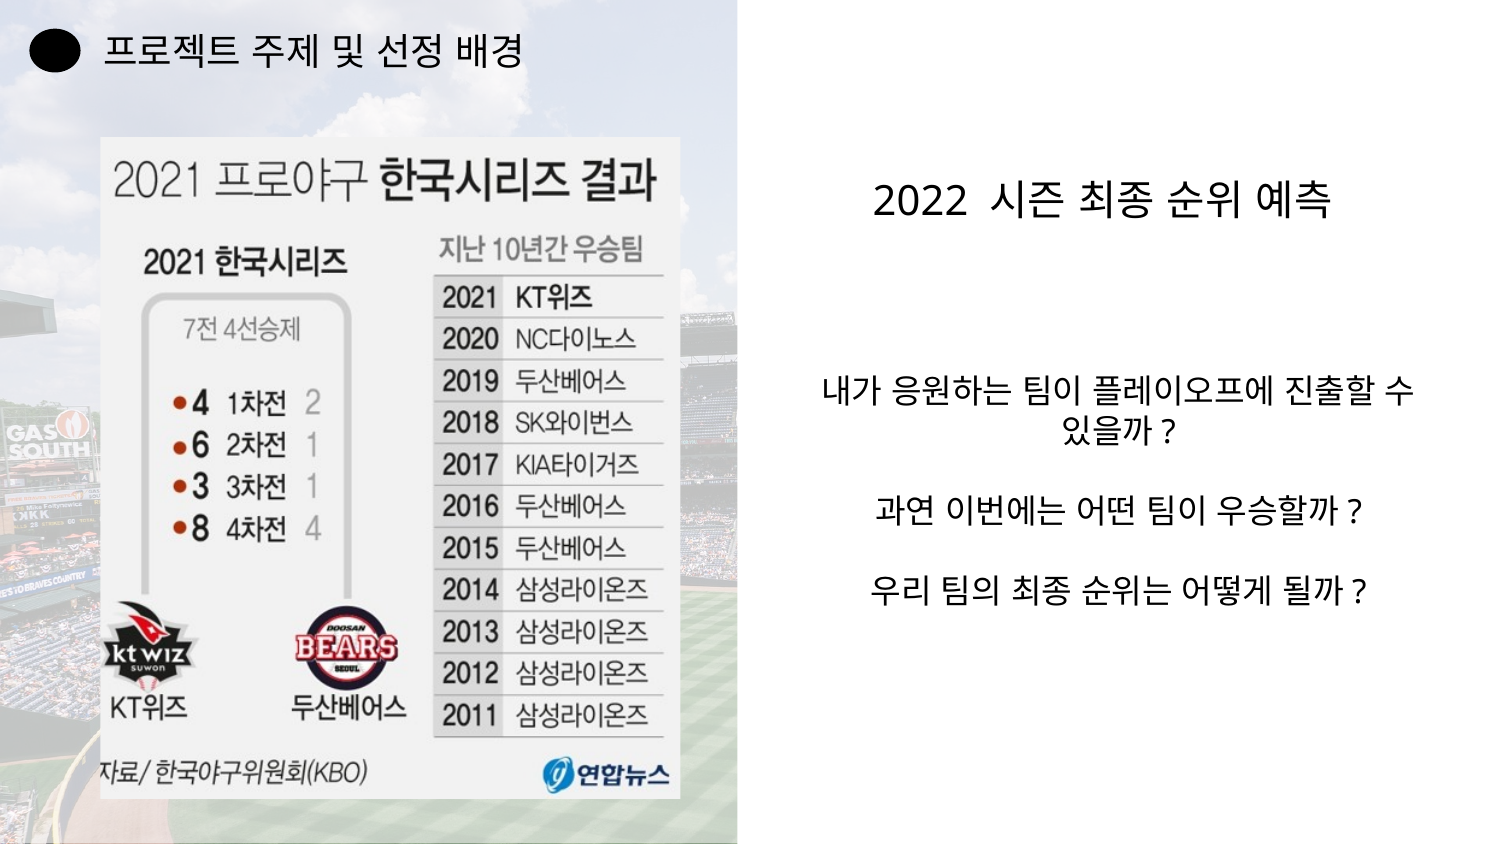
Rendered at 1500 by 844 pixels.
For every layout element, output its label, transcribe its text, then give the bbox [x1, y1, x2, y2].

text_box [29, 19, 570, 81]
picture [0, 0, 738, 844]
text_box [738, 0, 1500, 844]
text_box 내가 응원하는 팀이 플레이오프에 진출할 수 있을까? 과연 이번에는 어떤 팀이 우승할까? 우리 팀의 최종 순위는 어떻게 될까? [770, 363, 1468, 618]
text_box 2022 시즌 최종 순위 예측 [741, 171, 1466, 227]
